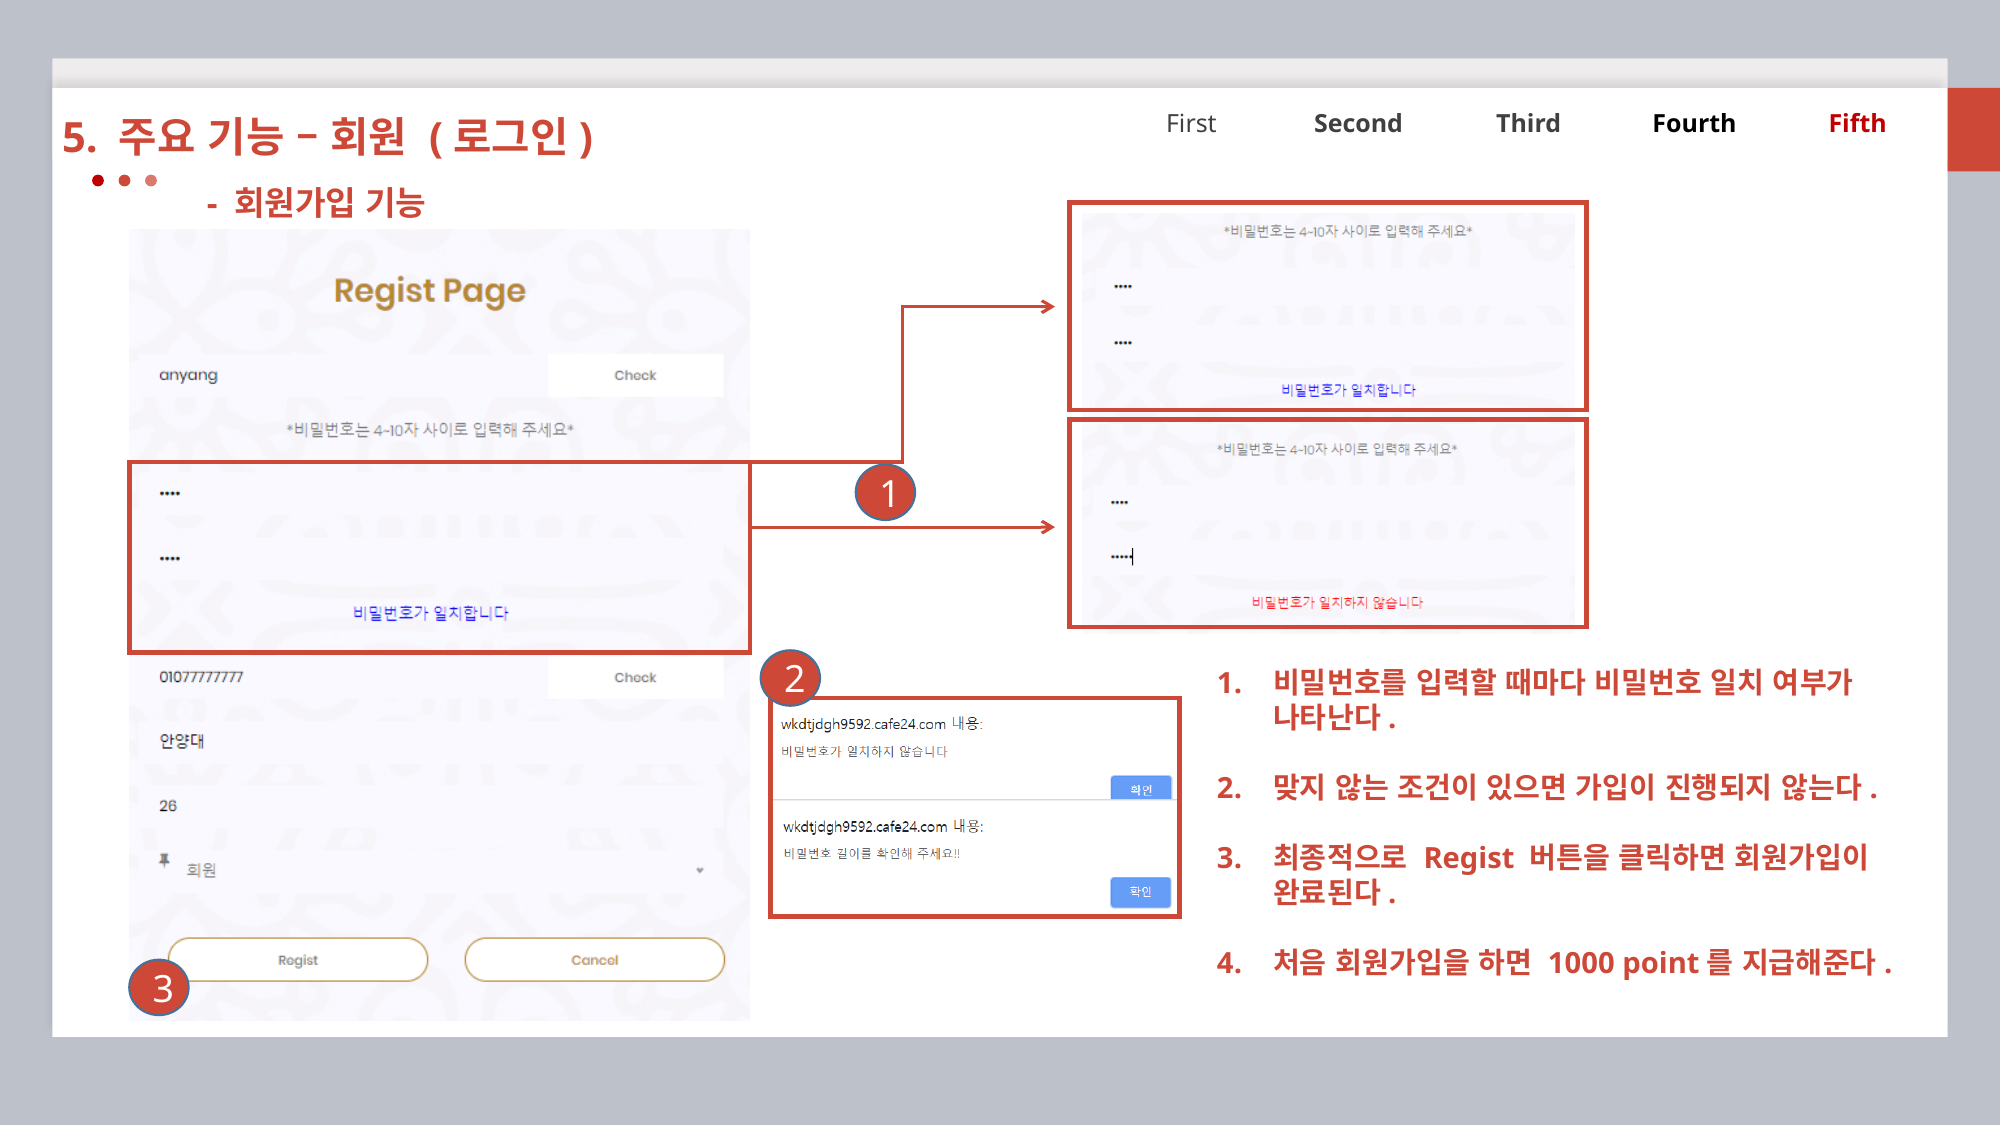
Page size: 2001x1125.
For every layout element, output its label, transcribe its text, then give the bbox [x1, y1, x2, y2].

text_box First [1151, 100, 1232, 145]
picture [1081, 213, 1575, 634]
text_box - 회원가입 기능 [192, 174, 442, 229]
text_box 5. 주요 기능 – 회원 (로그인) [47, 103, 608, 218]
text_box Second [1299, 100, 1418, 145]
text_box Third [1481, 100, 1576, 145]
text_box [1575, 418, 1588, 628]
text_box 2 [759, 649, 822, 700]
text_box 1 [854, 464, 917, 522]
text_box Fourth [1637, 100, 1752, 145]
text_box Fifth [1813, 100, 1902, 145]
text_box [749, 306, 1055, 463]
picture [129, 229, 750, 1021]
text_box 비밀번호를 입력할 때마다 비밀번호 일치 여부가 나타난다. 맞지 않는 조건이 있으면 가입이 진행되지 않는다. 최종적으로 Regist 버튼을 클릭하면 회원가입이 완료된다. 처음 회원가입을 하면 1000 point를 지급해준다. [1202, 657, 1912, 987]
picture [769, 697, 1180, 917]
text_box [1947, 87, 2000, 172]
text_box [1069, 418, 1081, 628]
text_box [1069, 201, 1588, 411]
